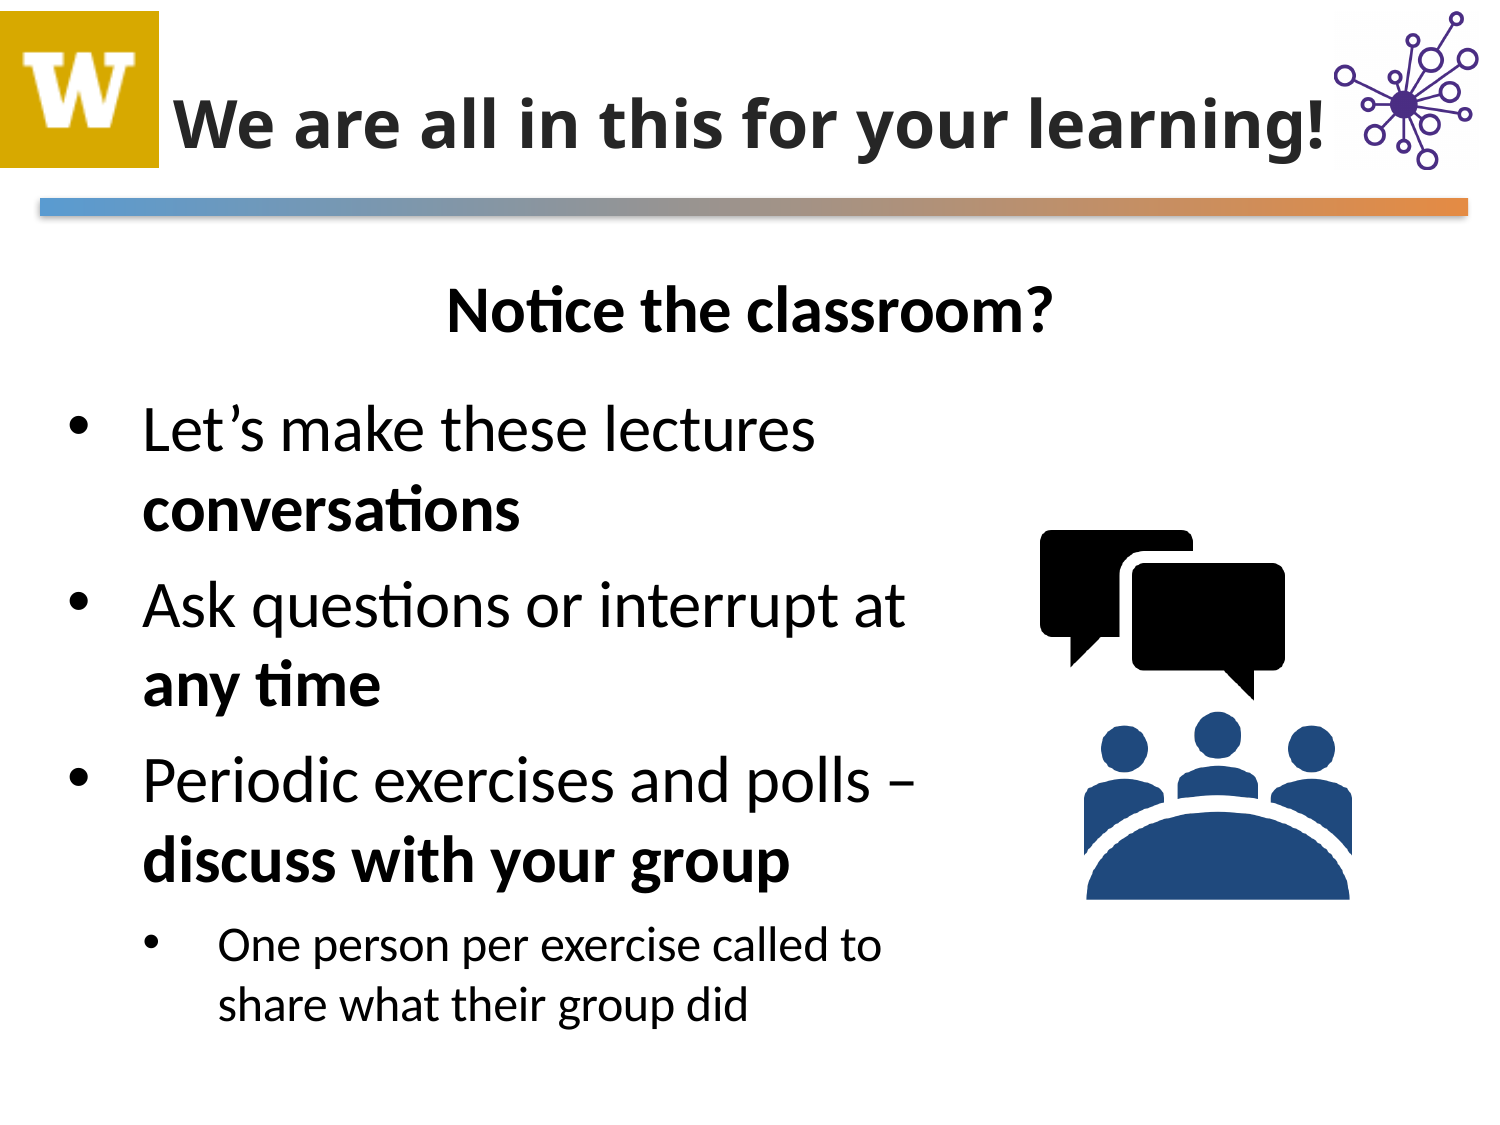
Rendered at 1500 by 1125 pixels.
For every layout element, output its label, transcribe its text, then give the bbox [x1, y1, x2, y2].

picture [1334, 11, 1479, 170]
text_box Let’s make these lectures conversations Ask questions or interrupt at any time Periodic exercises and polls – discuss with your group One person per exercise called to share what their group did [50, 377, 975, 1125]
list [1057, 645, 1378, 966]
picture [1014, 468, 1309, 763]
picture [0, 11, 159, 168]
title We are all in this for your learning! [75, 45, 1425, 198]
text_box Notice the classroom? [99, 263, 1401, 346]
